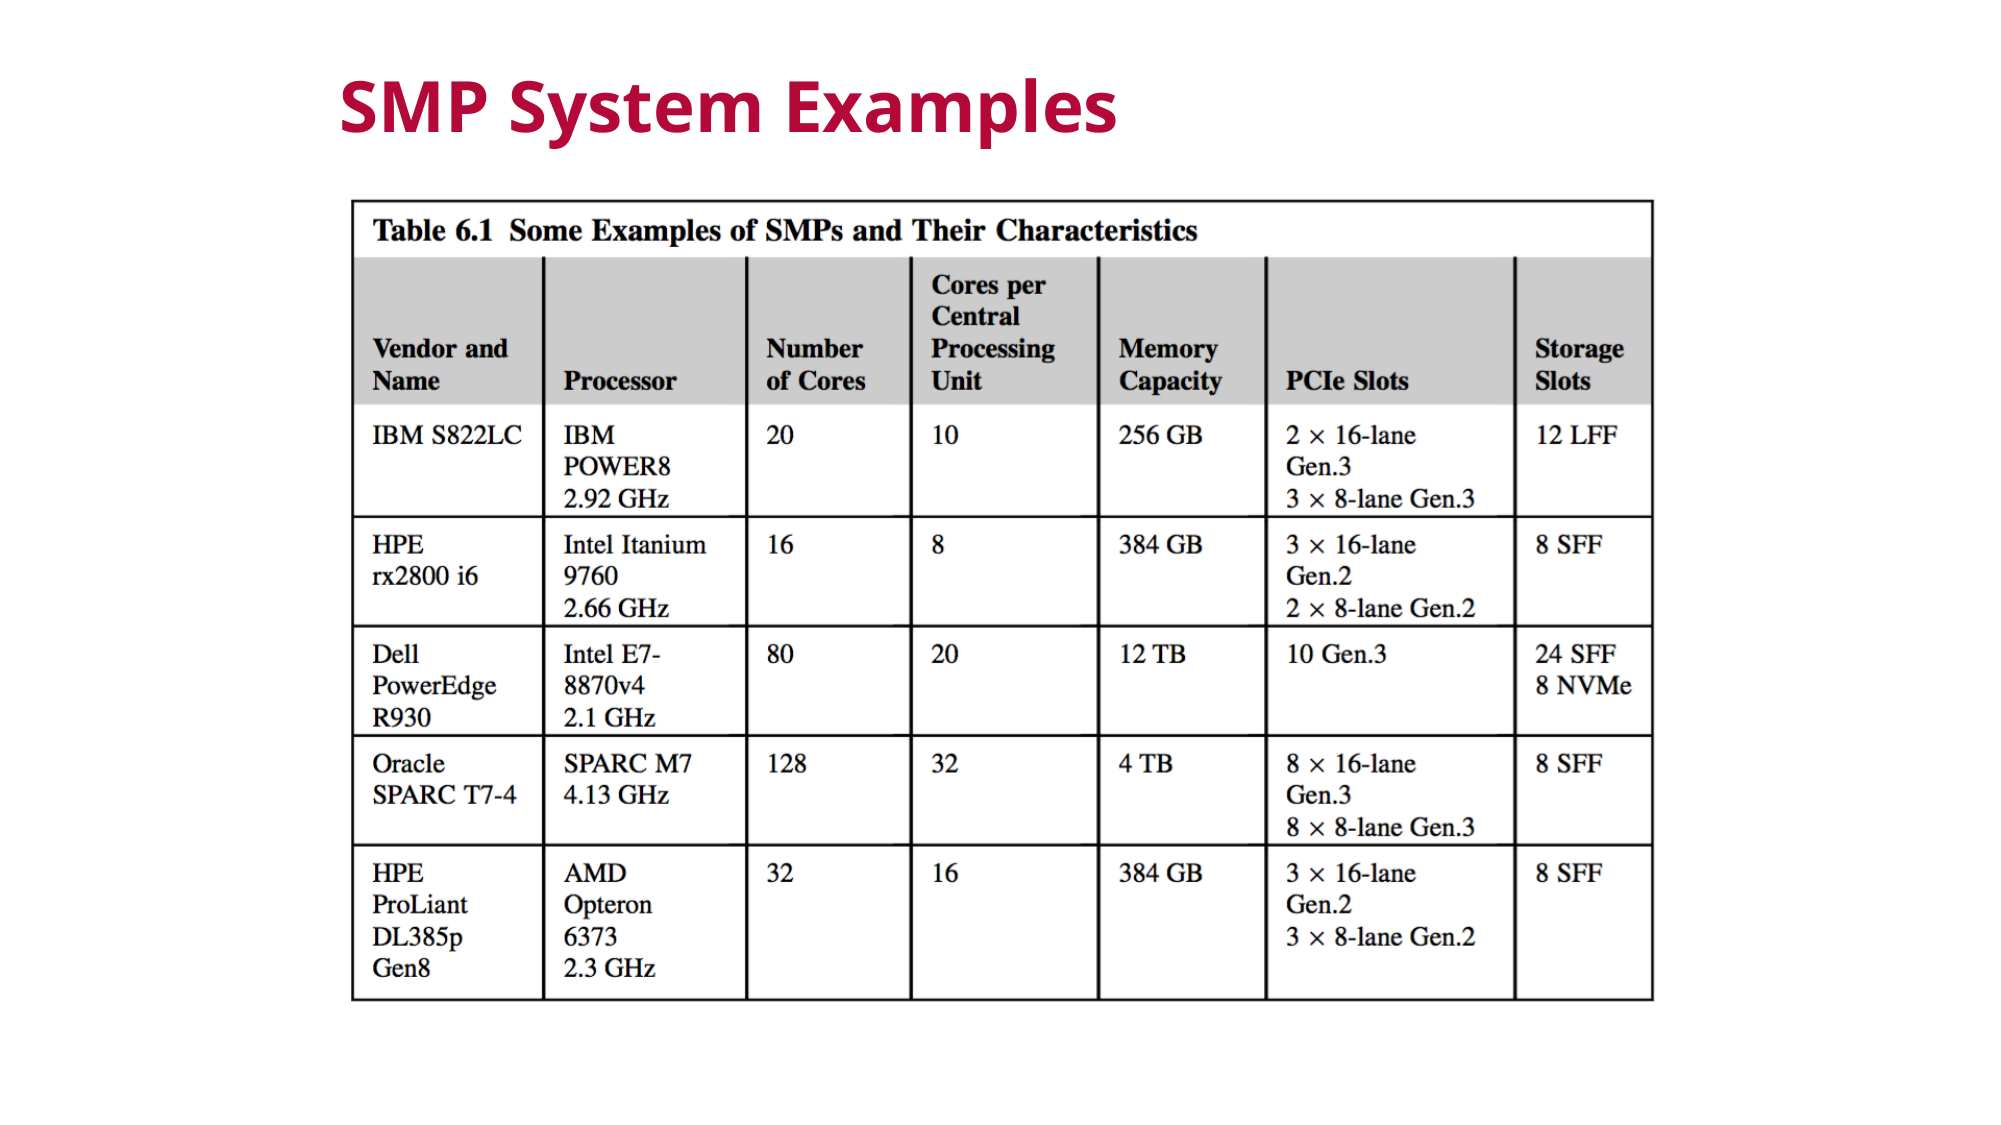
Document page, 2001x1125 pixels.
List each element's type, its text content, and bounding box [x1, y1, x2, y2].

text_box SMP System Examples [325, 54, 1678, 147]
picture [323, 174, 1678, 1028]
